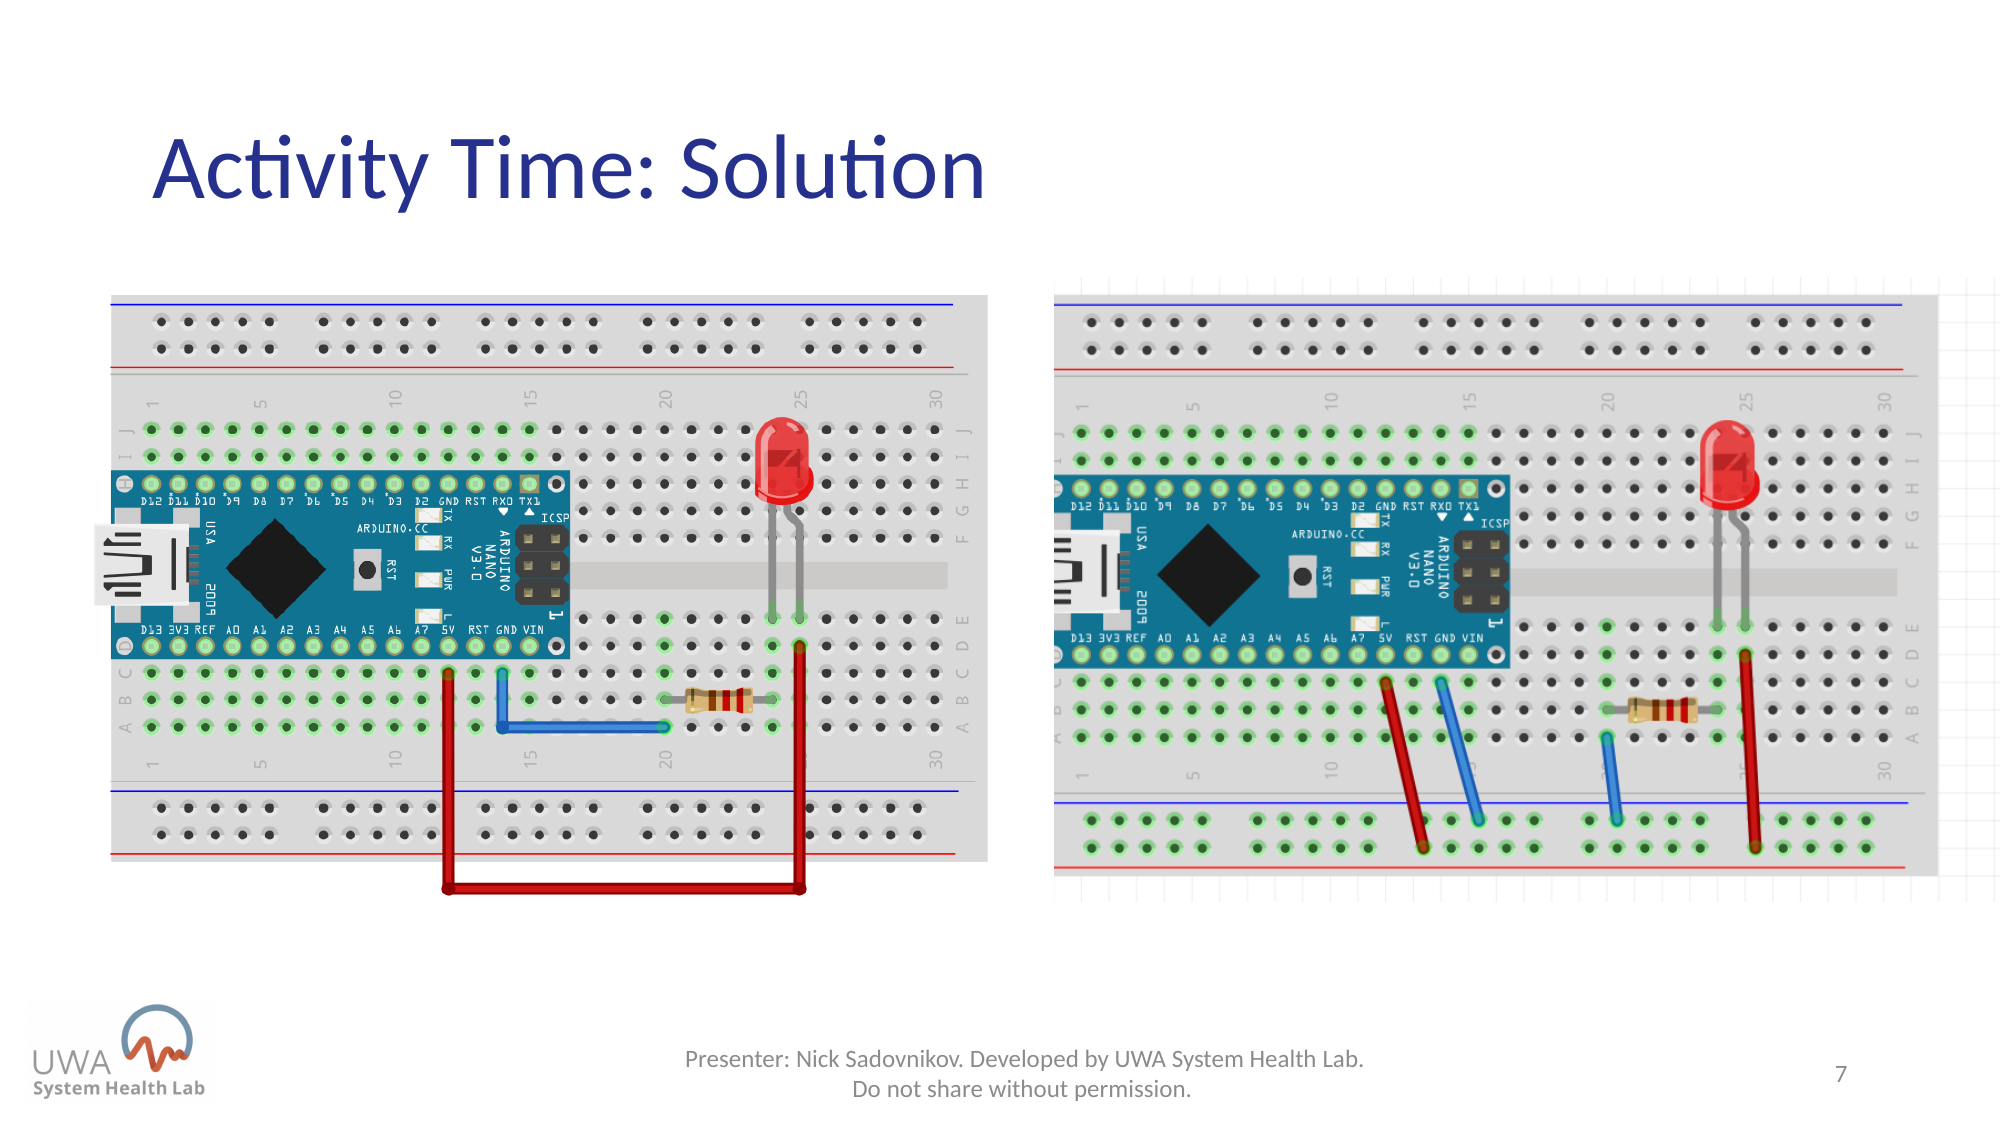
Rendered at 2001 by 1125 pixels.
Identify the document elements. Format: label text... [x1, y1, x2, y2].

slide_number 7 [1412, 1042, 1863, 1103]
footer Presenter: Nick Sadovnikov. Developed by UWA System Health Lab. Do not share without permission. [662, 1042, 1389, 1103]
title Activity Time: Solution [137, 59, 1863, 277]
picture [84, 277, 2000, 927]
picture [20, 998, 215, 1103]
